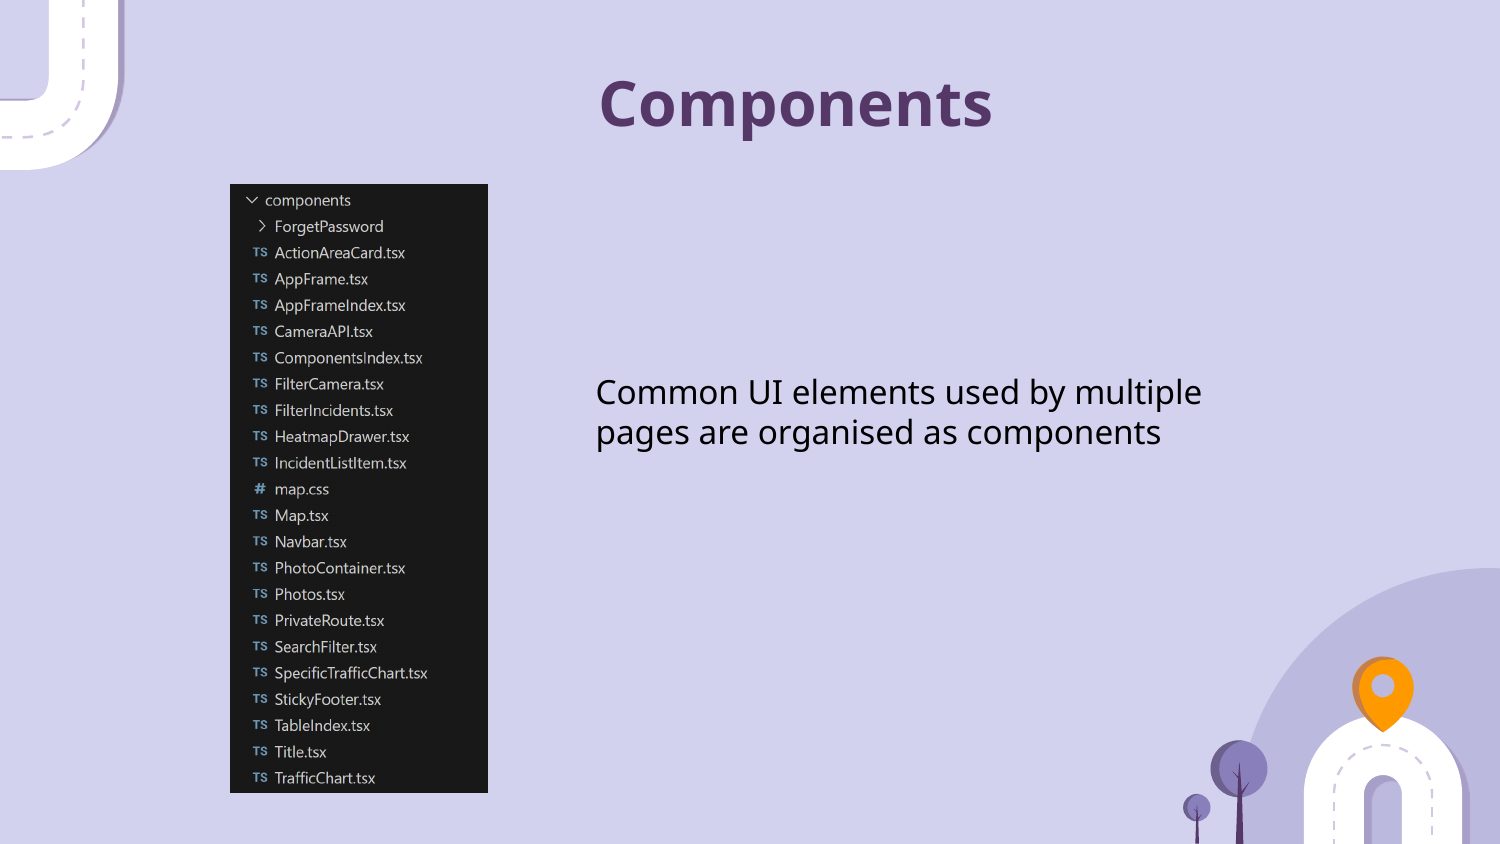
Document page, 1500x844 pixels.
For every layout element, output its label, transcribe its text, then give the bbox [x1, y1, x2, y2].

text_box Common UI elements used by multiple pages are organised as components [580, 356, 1243, 467]
title Components [164, 48, 1429, 143]
picture [229, 184, 488, 794]
